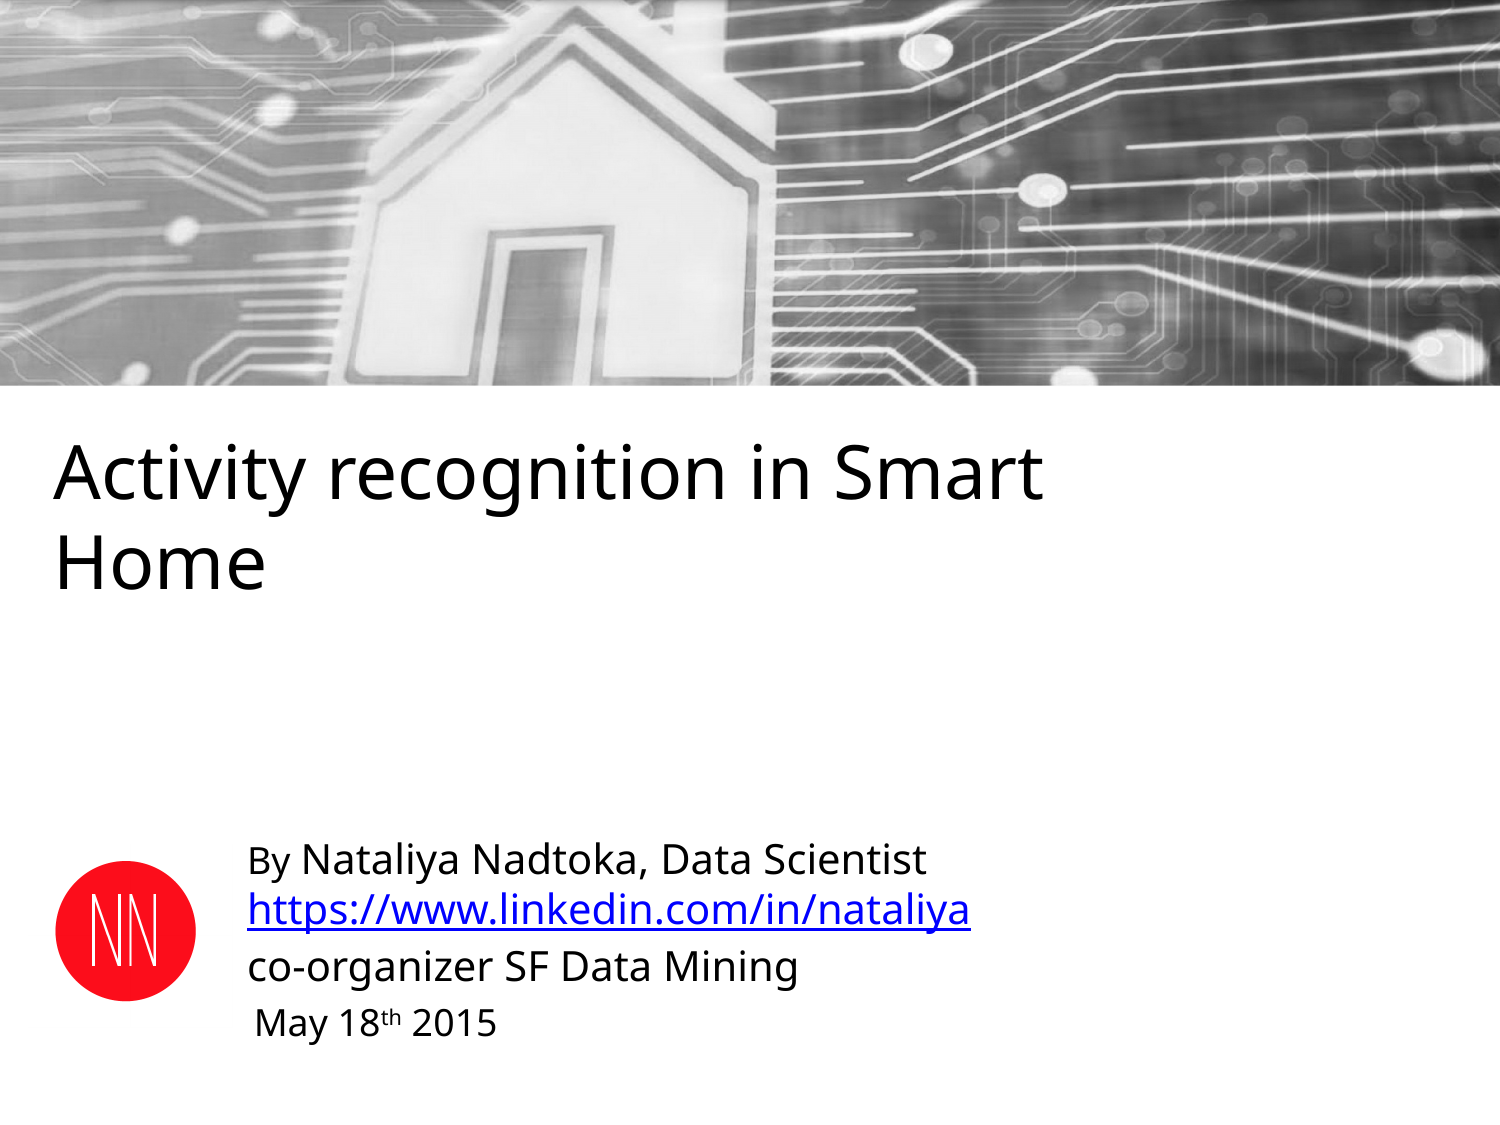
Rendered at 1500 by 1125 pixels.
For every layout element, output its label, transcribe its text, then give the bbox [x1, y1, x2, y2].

picture [0, 0, 1500, 387]
picture [28, 843, 233, 1028]
text_box By Nataliya Nadtoka, Data Scientist https://www.linkedin.com/in/nataliya co-organizer SF Data Mining [232, 825, 1159, 998]
text_box May 18th 2015 [238, 991, 596, 1052]
subtitle Activity recognition in Smart Home [38, 417, 1288, 705]
